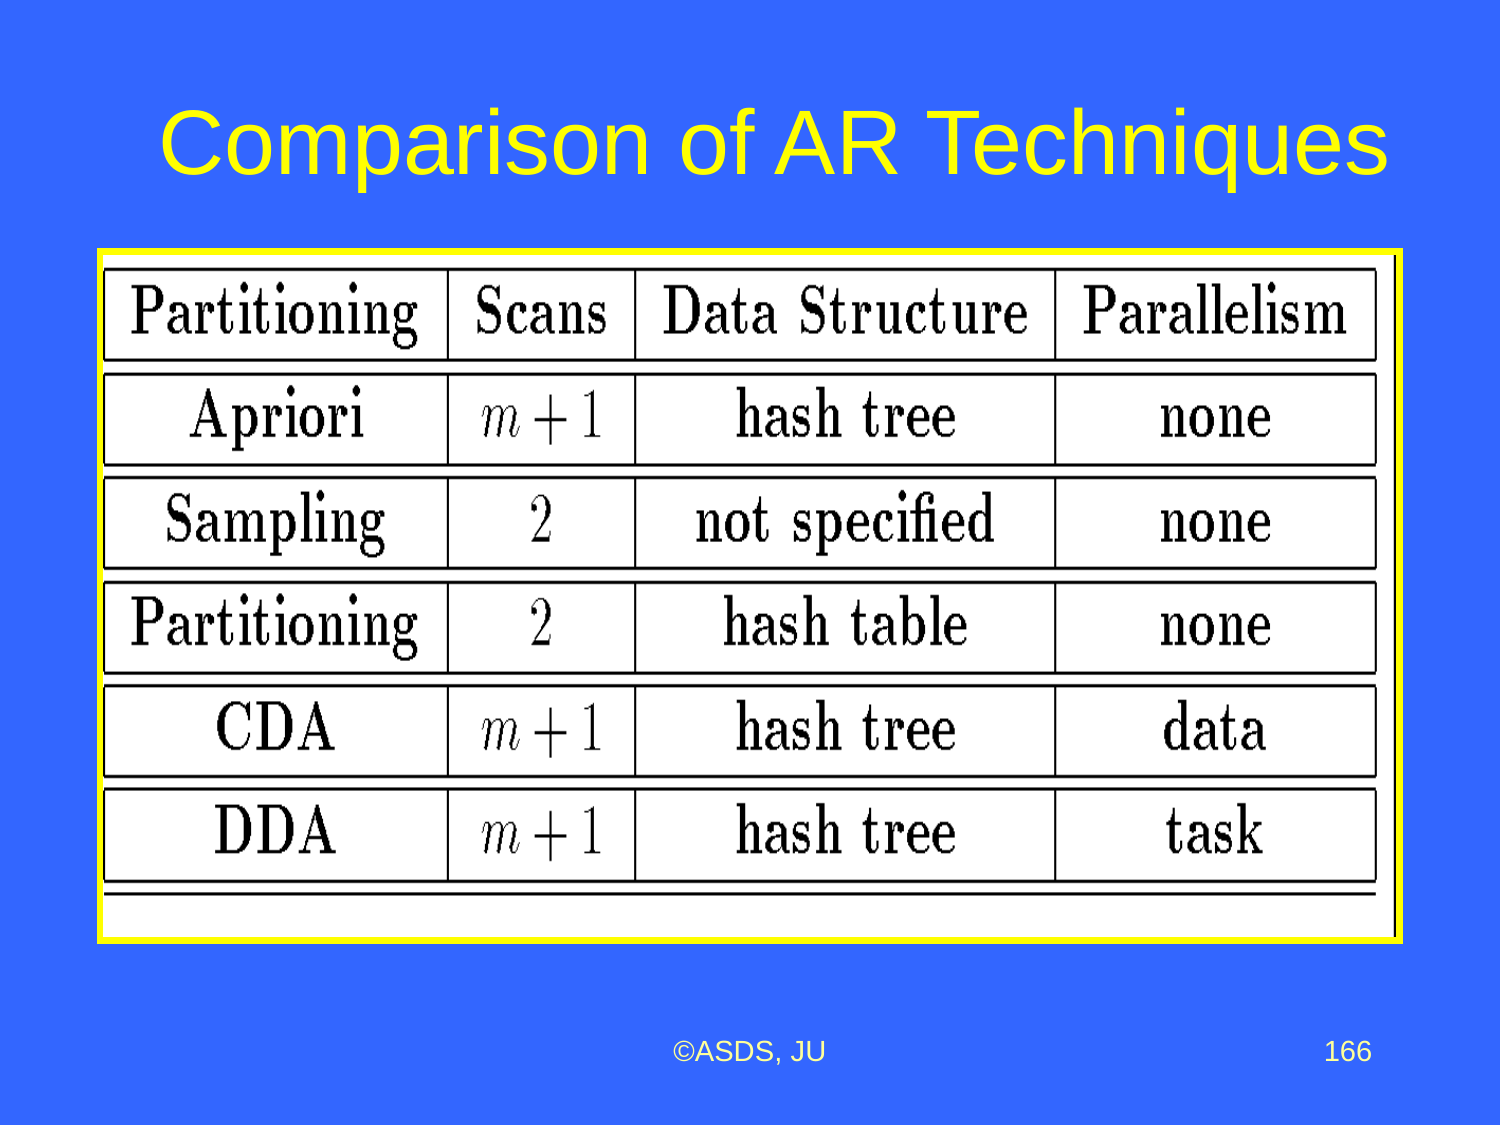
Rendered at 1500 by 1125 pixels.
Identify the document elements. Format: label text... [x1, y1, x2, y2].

footer ©ASDS, JU [511, 1024, 988, 1101]
title Comparison of AR Techniques [112, 37, 1438, 238]
slide_number 166 [1074, 1024, 1388, 1101]
picture [103, 254, 1397, 938]
